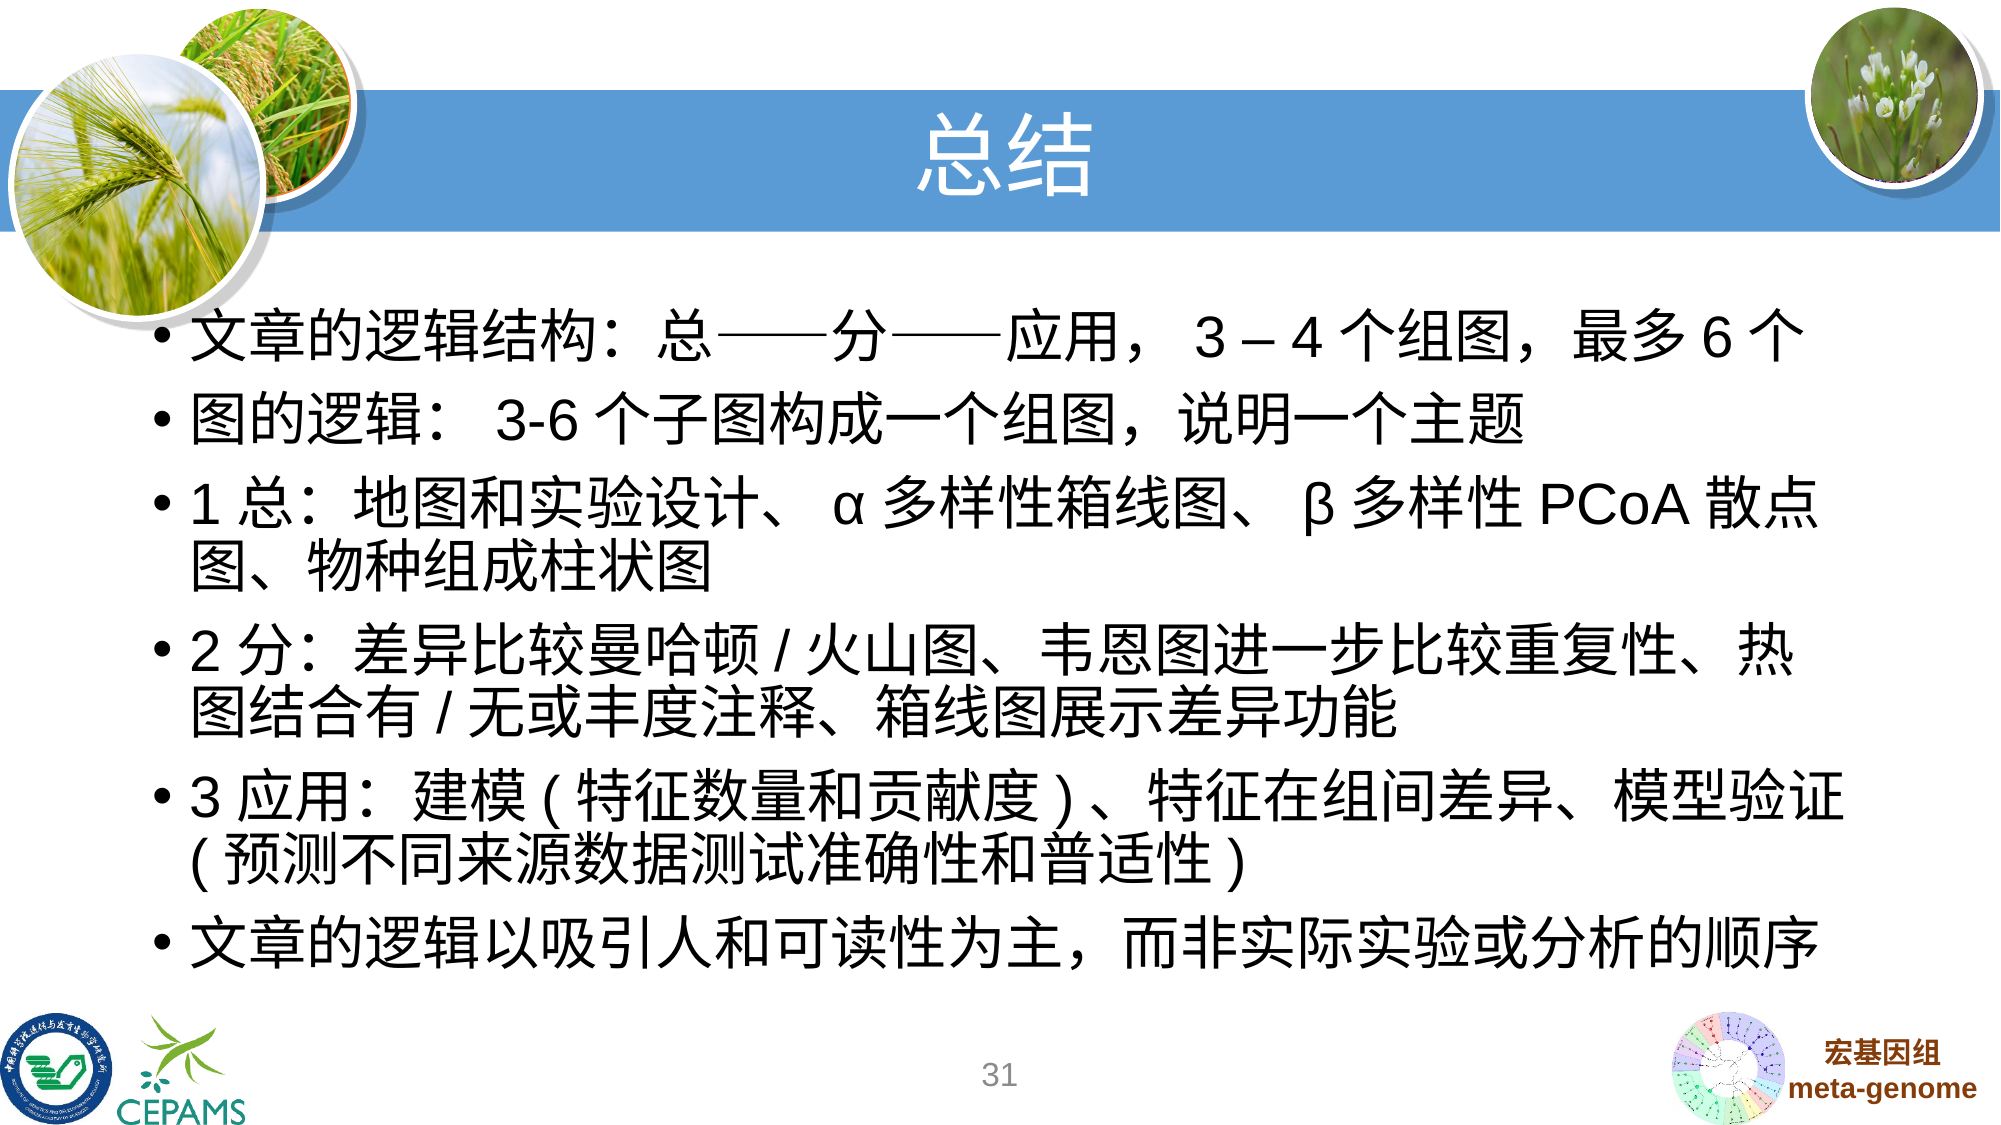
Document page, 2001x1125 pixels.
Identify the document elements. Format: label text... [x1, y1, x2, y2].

title 总结 [143, 72, 1869, 248]
picture [1671, 1014, 1785, 1125]
list 文章的逻辑结构：总——分——应用，3 – 4个组图，最多6个 图的逻辑：3-6个子图构成一个组图，说明一个主题 1总：地图和实验设计、α多样性箱线图、β多样性PCoA散点图、物种组成柱状图 2分：差异比较曼哈顿/火山图、韦恩图进一步比较重复性、热图结合有/无或丰度注释、箱线图展示差异功能 3应用：建模(特征数量和贡献度)、特征在组间差异、模型验证(预测不同来源数据测试准确性和普适性) 文章的逻辑以吸引人和可读性为主，而非实际实验或分析的顺序 [137, 299, 1863, 1014]
picture [15, 55, 244, 315]
picture [1813, 7, 1977, 183]
footer 31 [662, 1042, 1338, 1103]
picture [0, 1013, 245, 1125]
picture [180, 8, 344, 72]
